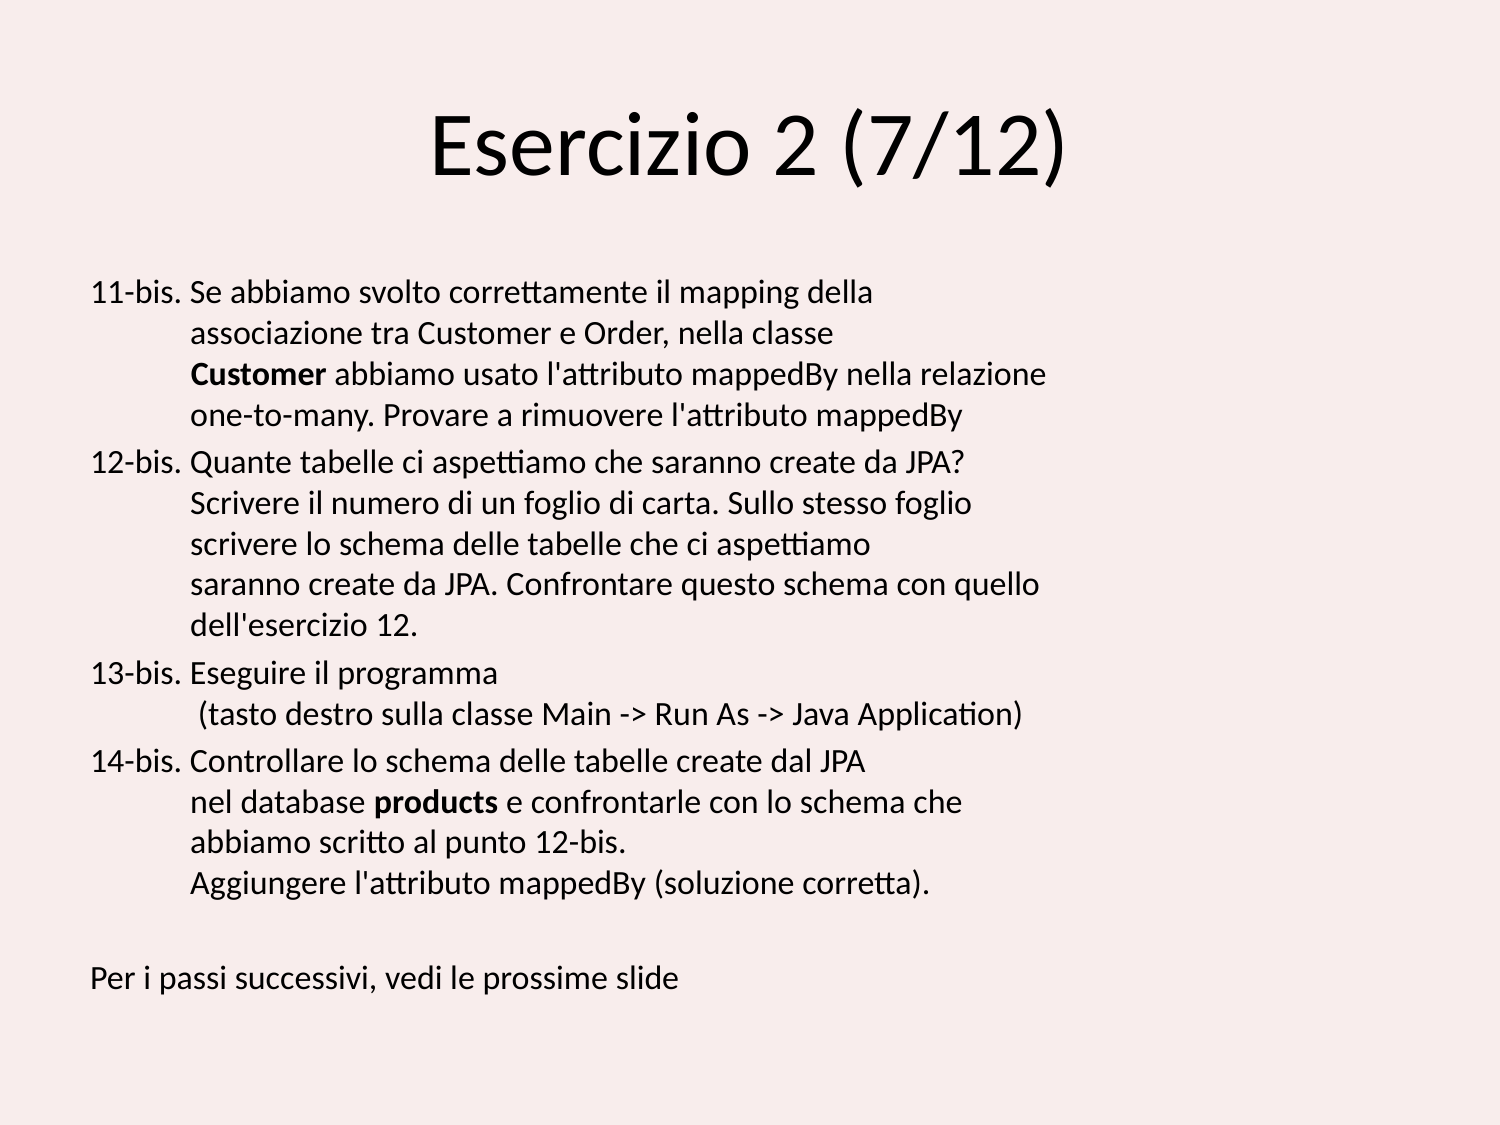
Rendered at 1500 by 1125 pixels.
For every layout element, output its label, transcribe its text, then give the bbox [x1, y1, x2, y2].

title Esercizio 2 (7/12) [75, 45, 1425, 233]
list 11-bis. Se abbiamo svolto correttamente il mapping della associazione tra Customer e Order, nella classe Customer abbiamo usato l'attributo mappedBy nella relazione one-to-many. Provare a rimuovere l'attributo mappedBy 12-bis. Quante tabelle ci aspettiamo che saranno create da JPA? Scrivere il numero di un foglio di carta. Sullo stesso foglio scrivere lo schema delle tabelle che ci aspettiamo saranno create da JPA. Confrontare questo schema con quello dell'esercizio 12. 13-bis. Eseguire il programma (tasto destro sulla classe Main -> Run As -> Java Application) 14-bis. Controllare lo schema delle tabelle create dal JPA nel database products e confrontarle con lo schema che abbiamo scritto al punto 12-bis. Aggiungere l'attributo mappedBy (soluzione corretta). Per i passi successivi, vedi le prossime slide [75, 262, 1425, 1005]
